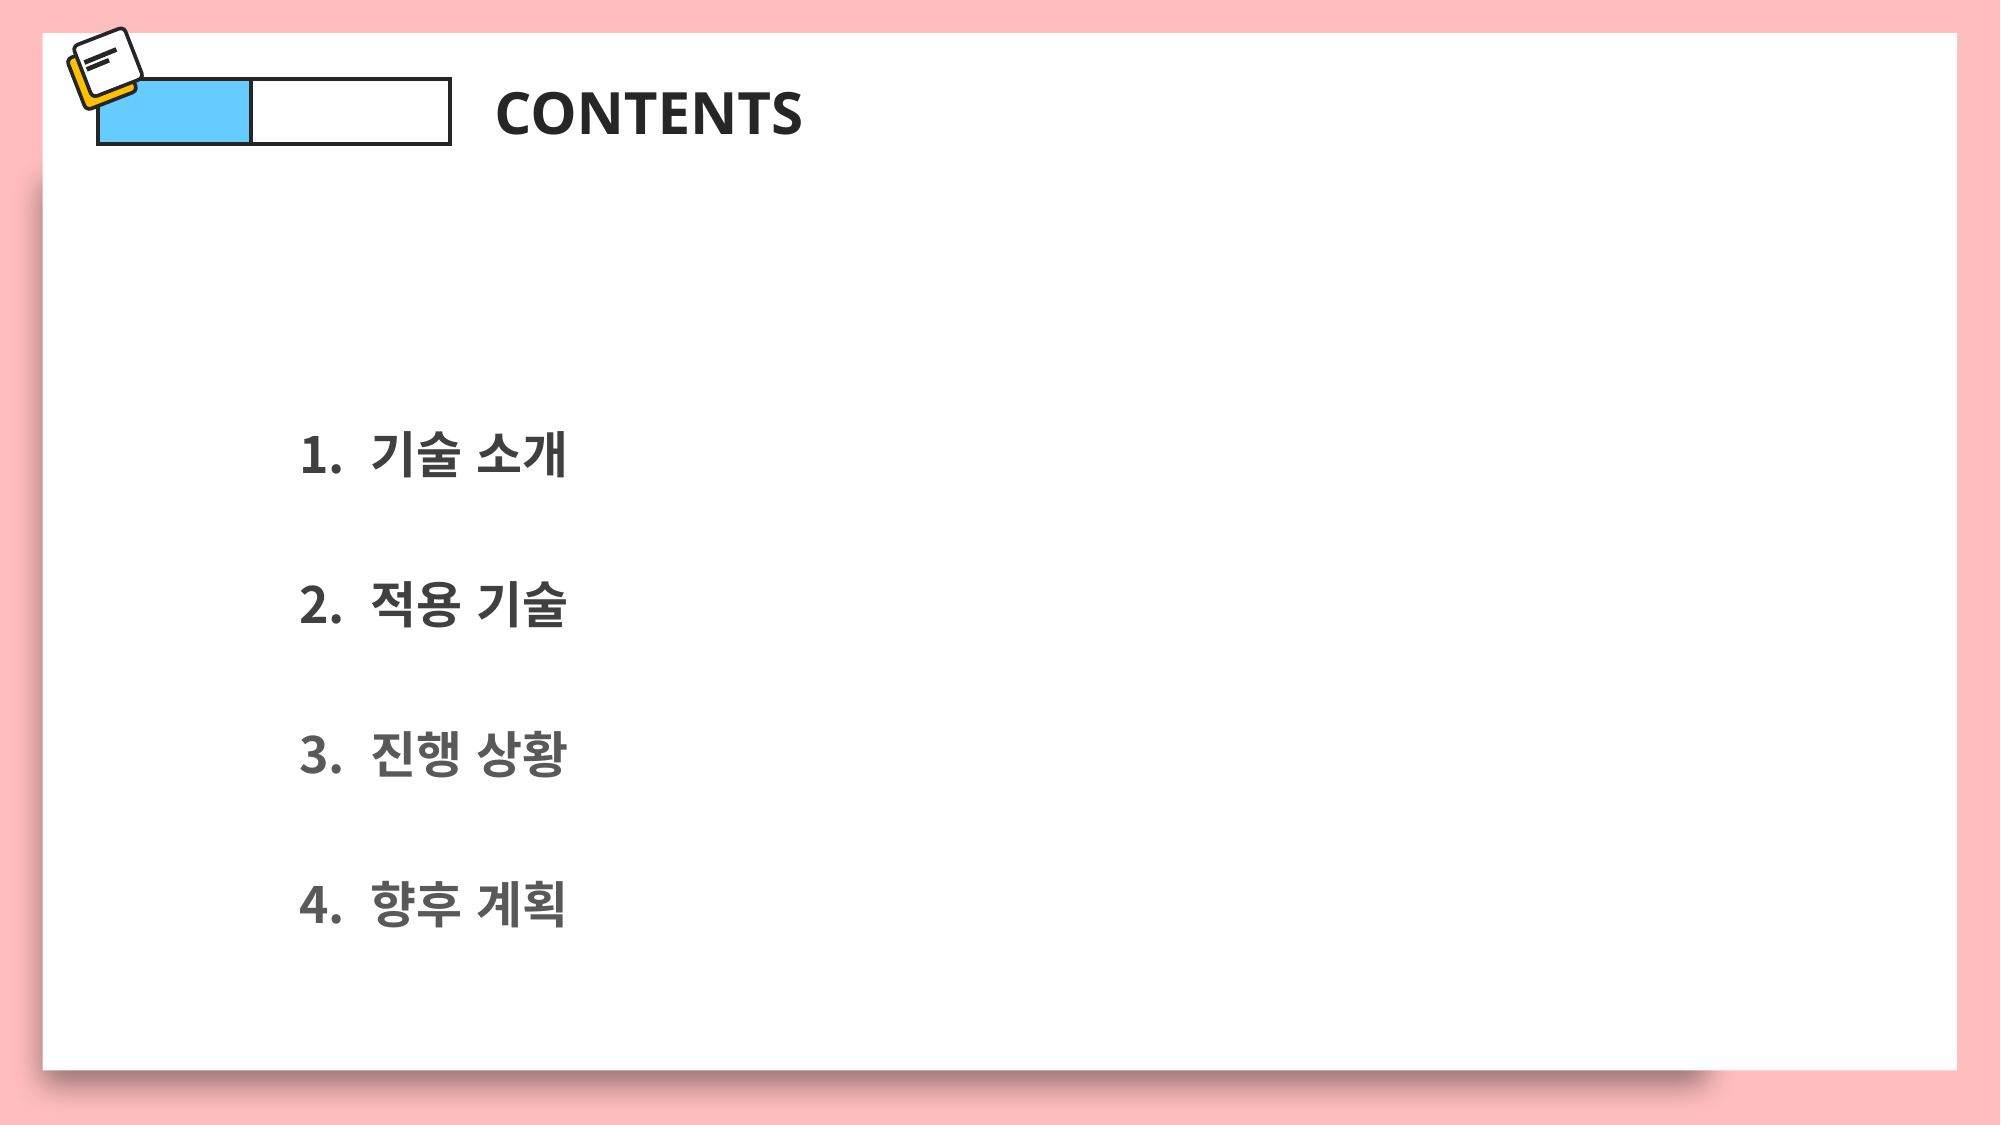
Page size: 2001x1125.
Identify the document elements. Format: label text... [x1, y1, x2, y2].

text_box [74, 34, 136, 103]
text_box [252, 78, 451, 145]
text_box [97, 78, 252, 145]
text_box 기술 소개 적용 기술 진행 상황 향후 계획 [284, 325, 1664, 941]
text_box CONTENTS [479, 68, 1444, 154]
text_box [42, 32, 1958, 1071]
